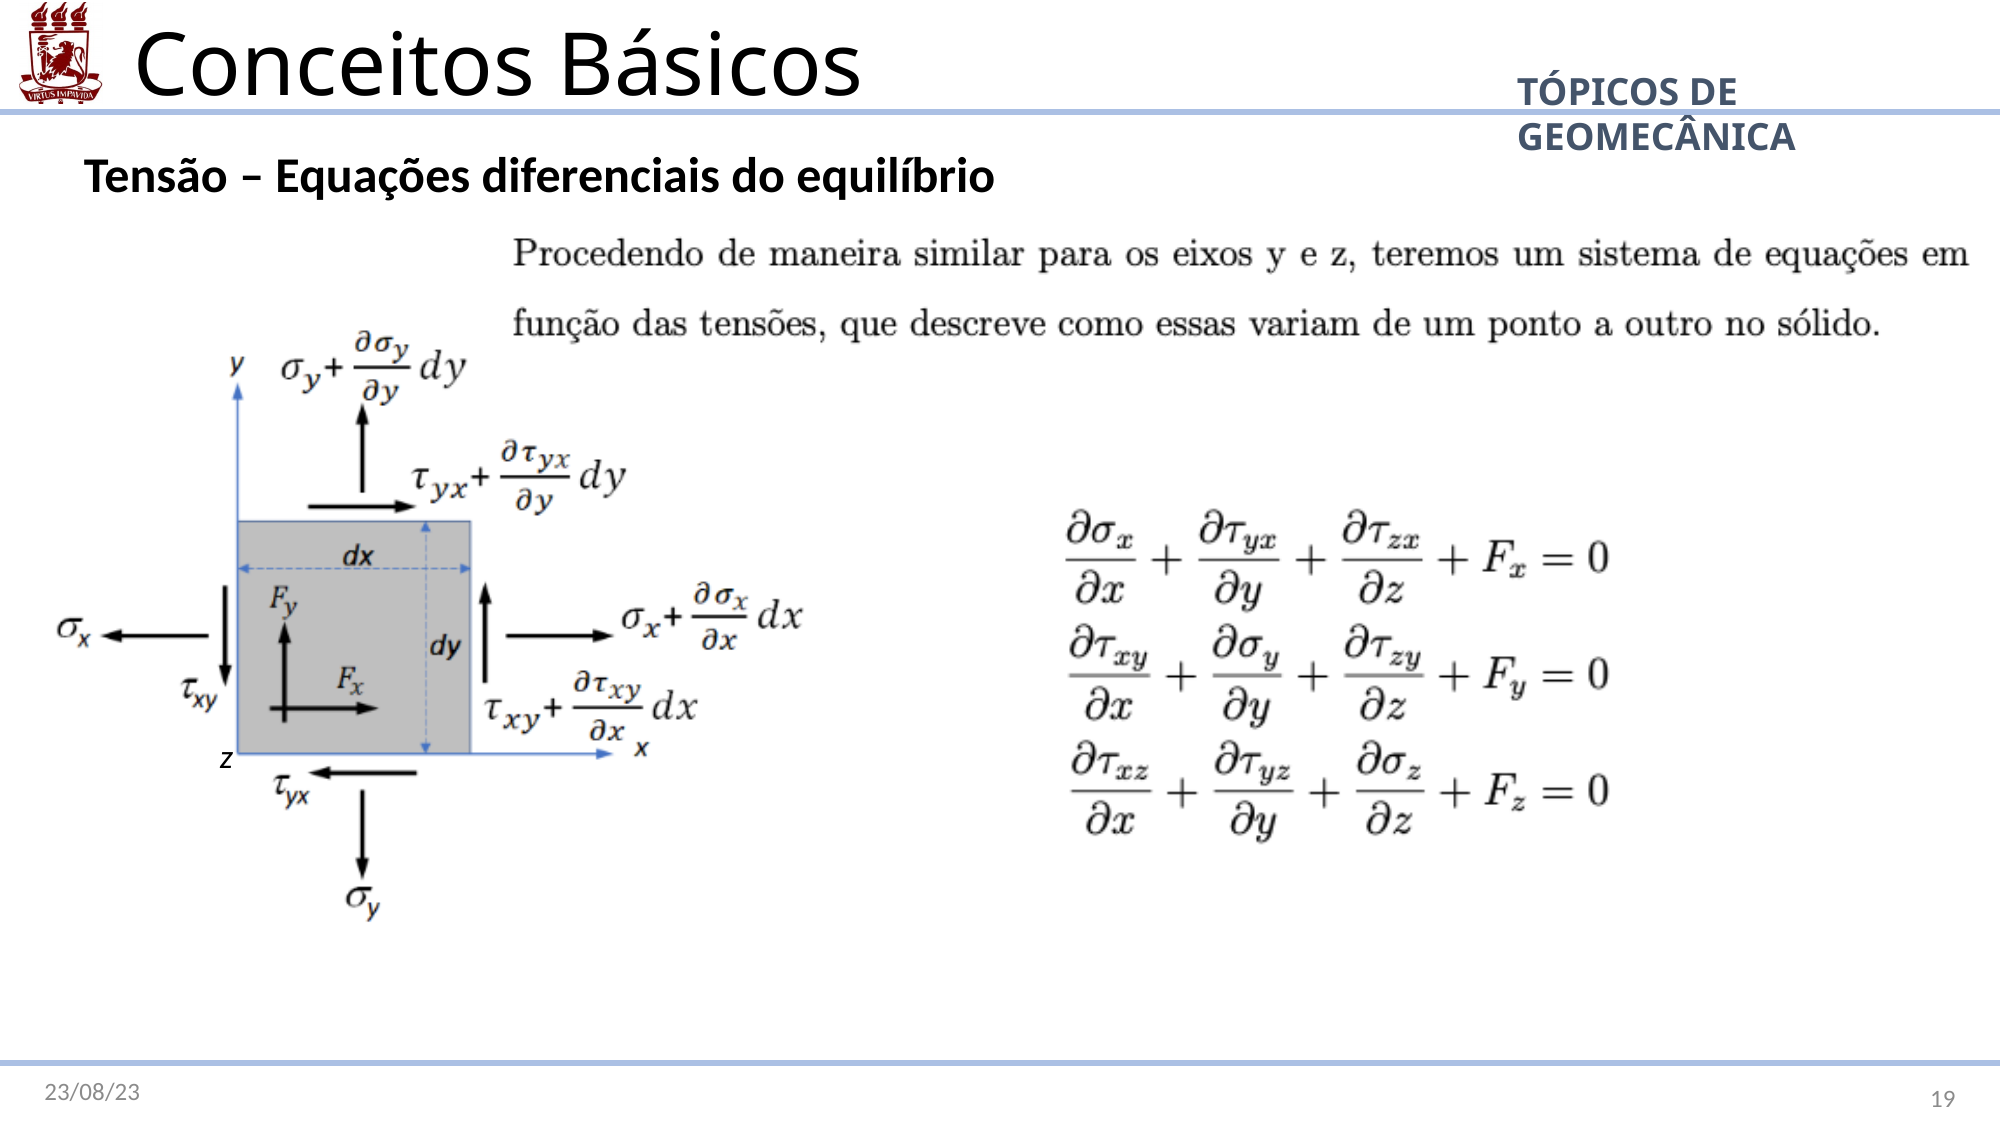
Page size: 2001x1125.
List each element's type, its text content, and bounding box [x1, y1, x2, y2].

picture [40, 221, 2000, 936]
title Conceitos Básicos [118, 12, 1844, 122]
picture [19, 2, 103, 104]
text_box TÓPICOS DE GEOMECÂNICA [1502, 60, 2000, 165]
text_box Tensão – Equações diferenciais do equilíbrio [69, 134, 1330, 210]
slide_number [29, 1062, 480, 1118]
picture [981, 497, 1641, 857]
slide_number 19 [1520, 1067, 1971, 1125]
